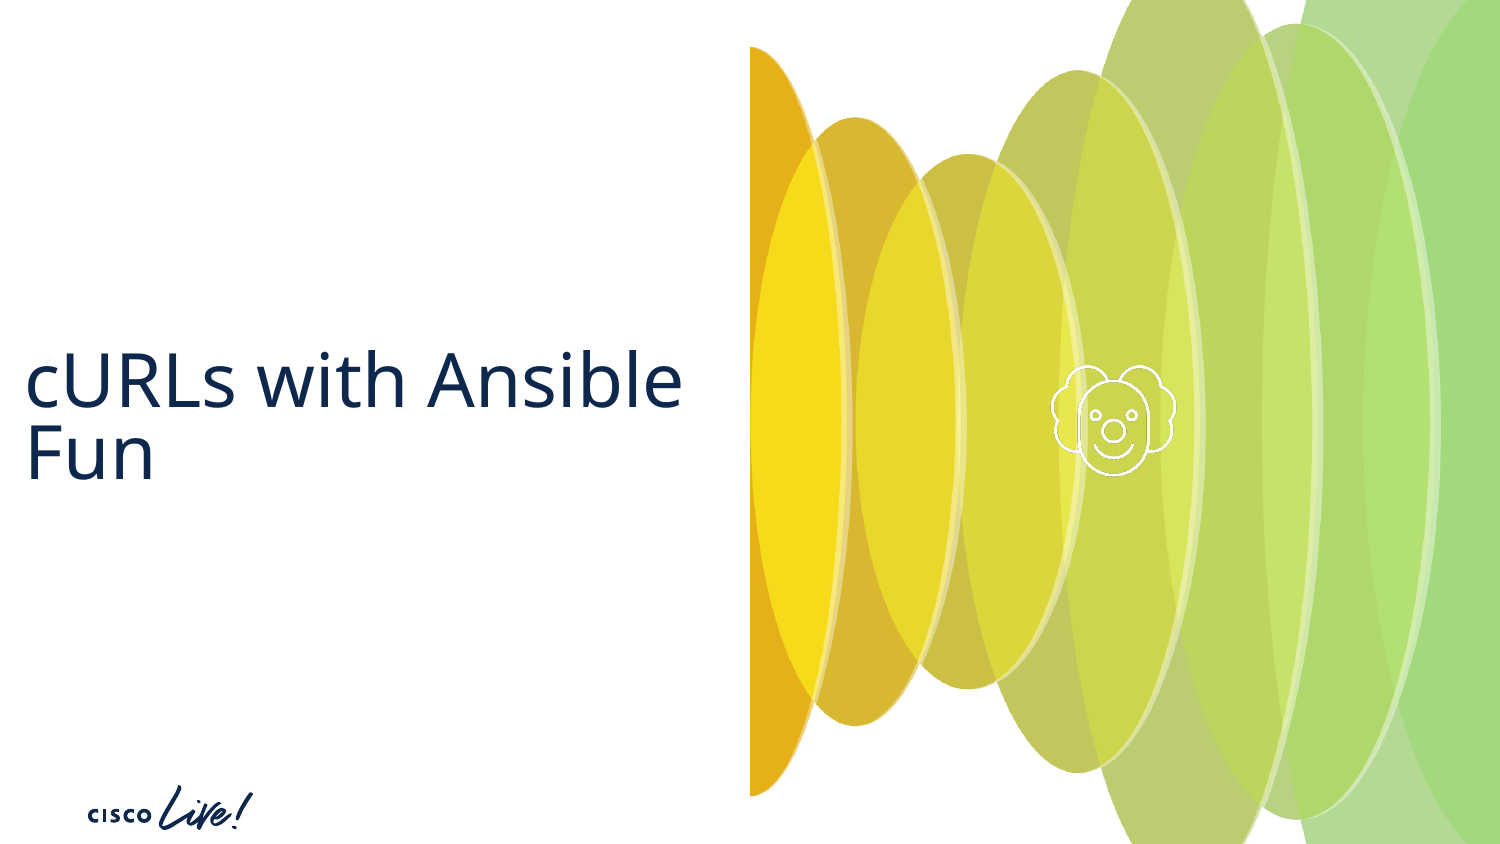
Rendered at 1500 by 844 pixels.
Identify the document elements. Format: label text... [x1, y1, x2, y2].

picture [750, 0, 1500, 844]
title cURLs with Ansible Fun [9, 262, 765, 582]
